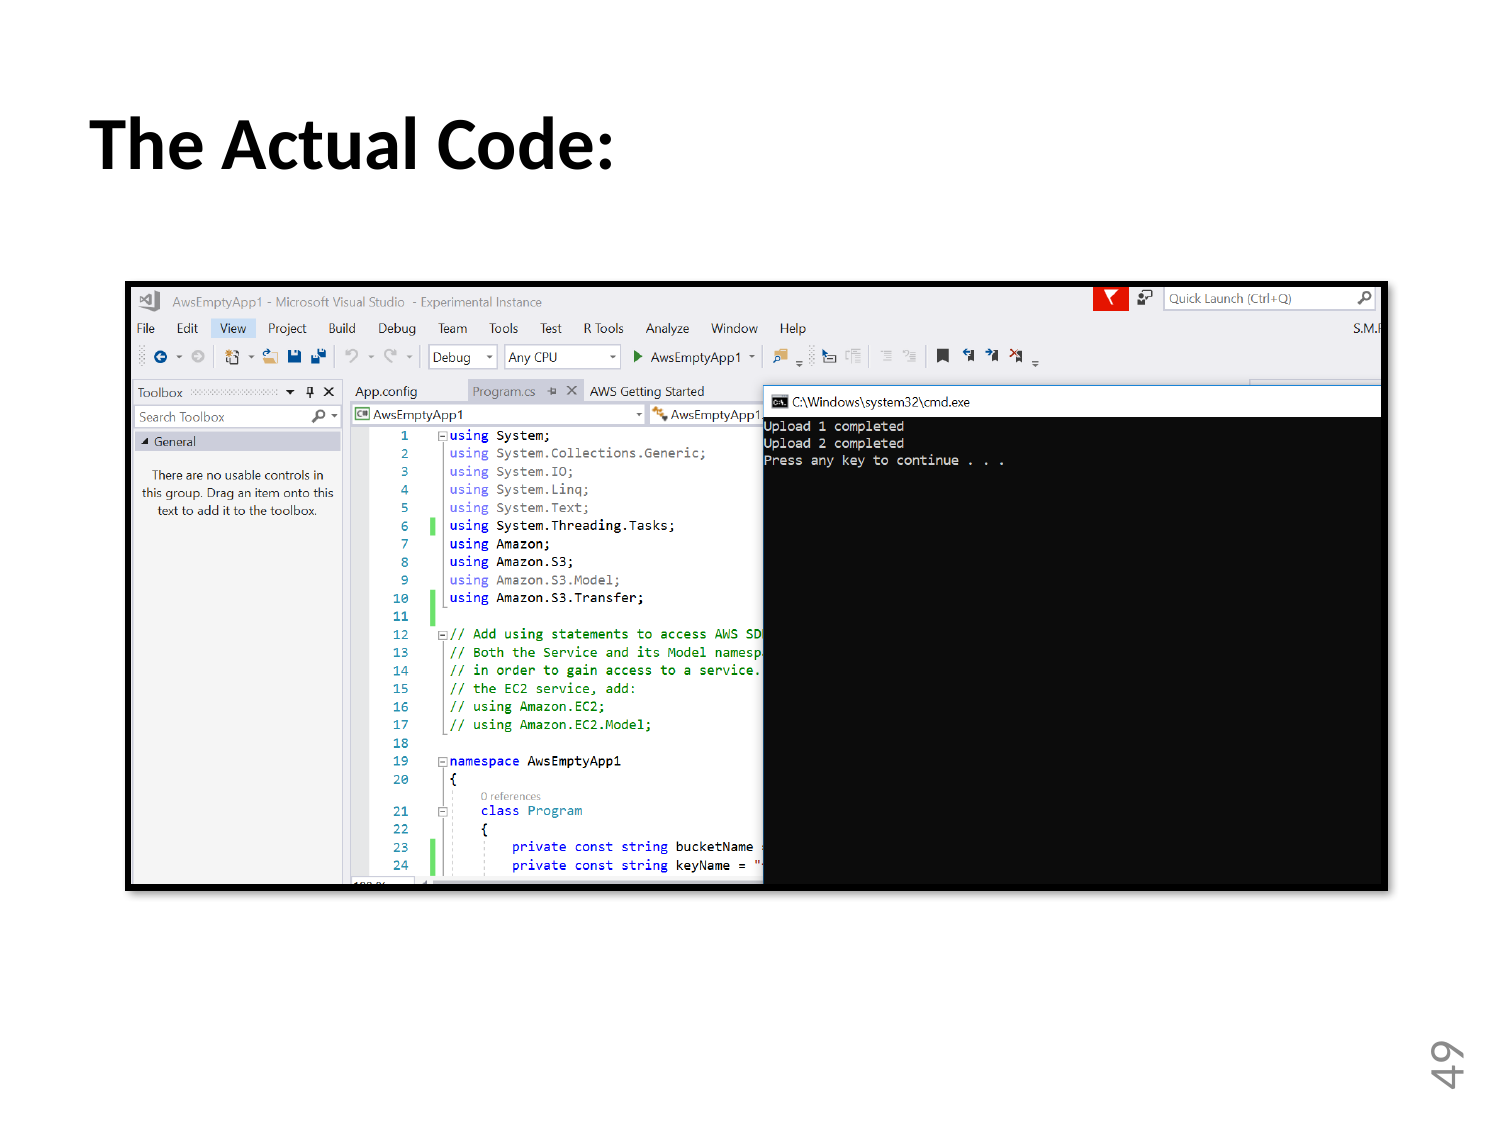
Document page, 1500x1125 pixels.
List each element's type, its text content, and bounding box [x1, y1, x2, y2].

text_box The Actual Code: [74, 87, 1438, 193]
picture [131, 287, 1382, 885]
slide_number 49 [1412, 1025, 1475, 1125]
